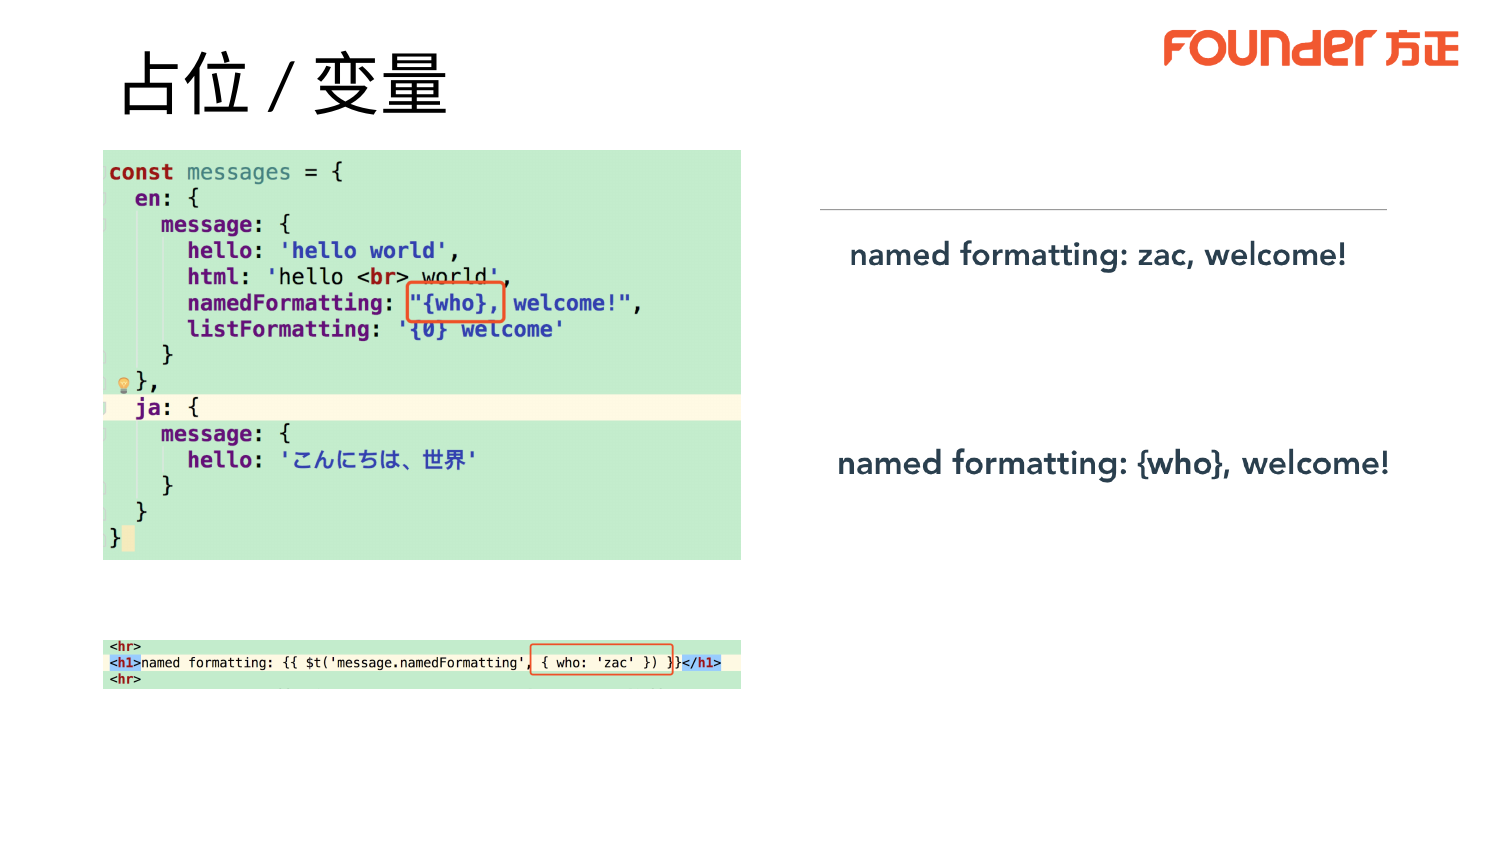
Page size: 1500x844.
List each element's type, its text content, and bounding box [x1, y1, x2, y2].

picture [820, 421, 1414, 504]
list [103, 640, 741, 689]
title 占位/变量 [103, 44, 1397, 208]
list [103, 150, 741, 560]
picture [820, 209, 1387, 294]
picture [1136, 0, 1485, 102]
